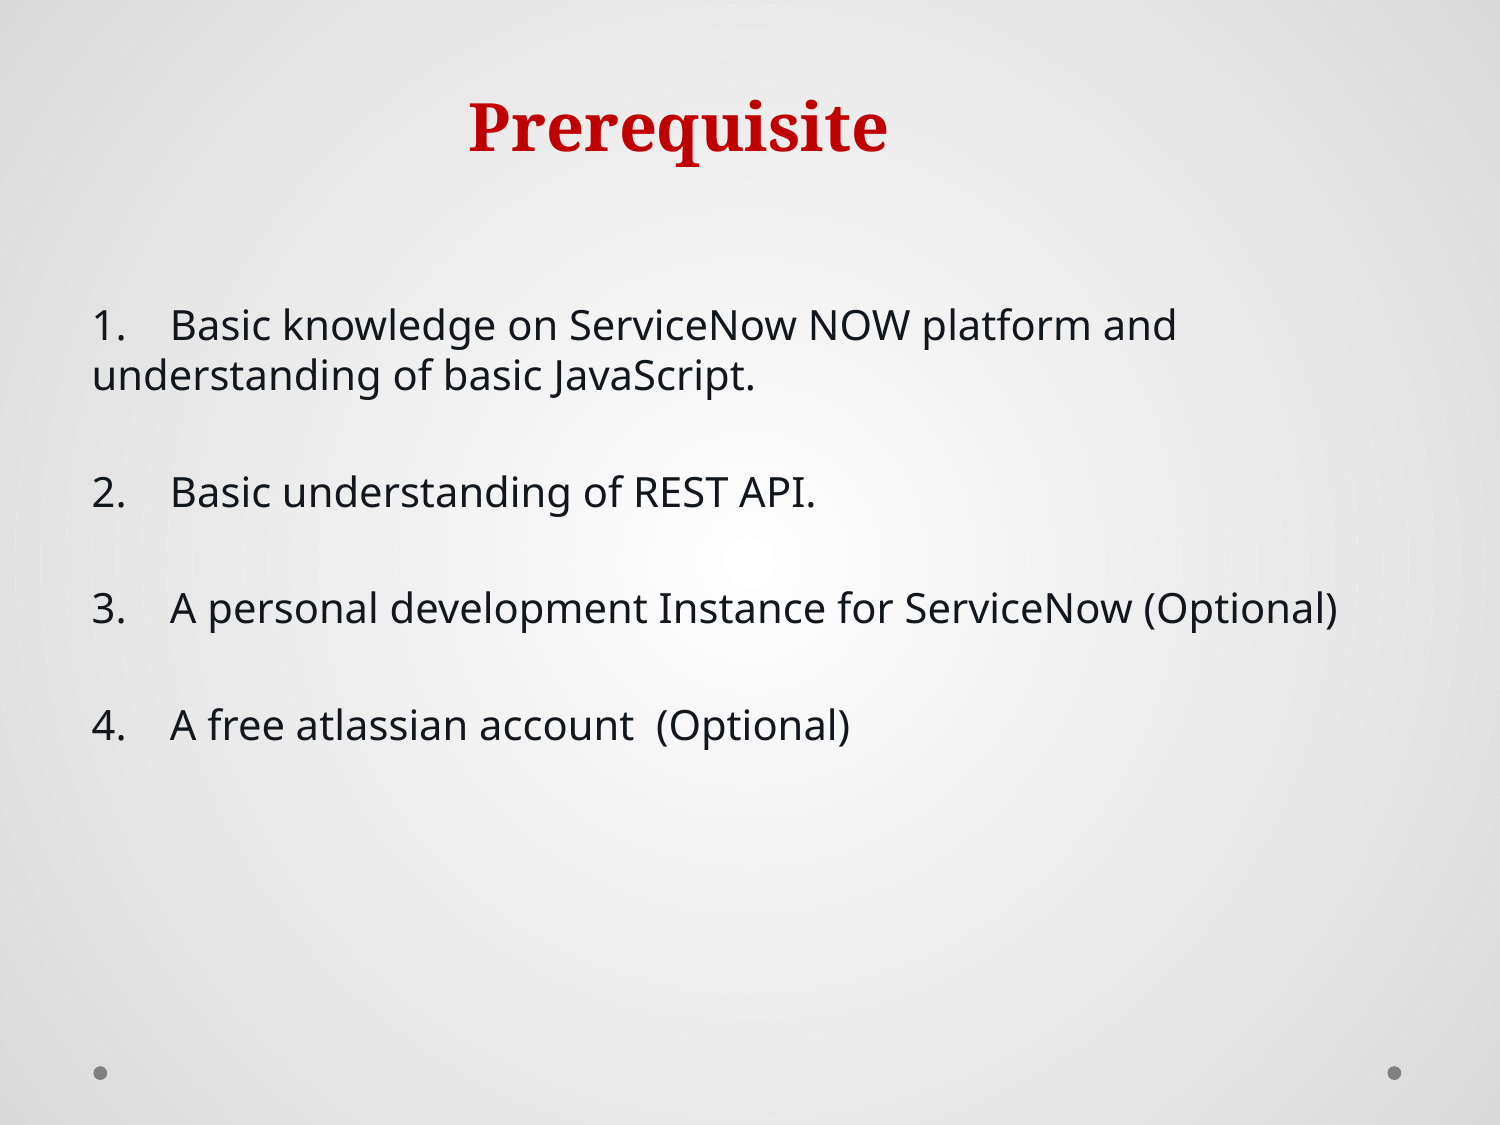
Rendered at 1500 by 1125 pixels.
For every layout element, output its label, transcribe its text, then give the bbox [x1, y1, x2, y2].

title Prerequisite [194, 66, 1164, 173]
list 1. Basic knowledge on ServiceNow NOW platform and understanding of basic JavaScript. 2. Basic understanding of REST API. 3. A personal development Instance for ServiceNow (Optional) 4. A free atlassian account (Optional) [76, 232, 1427, 1125]
